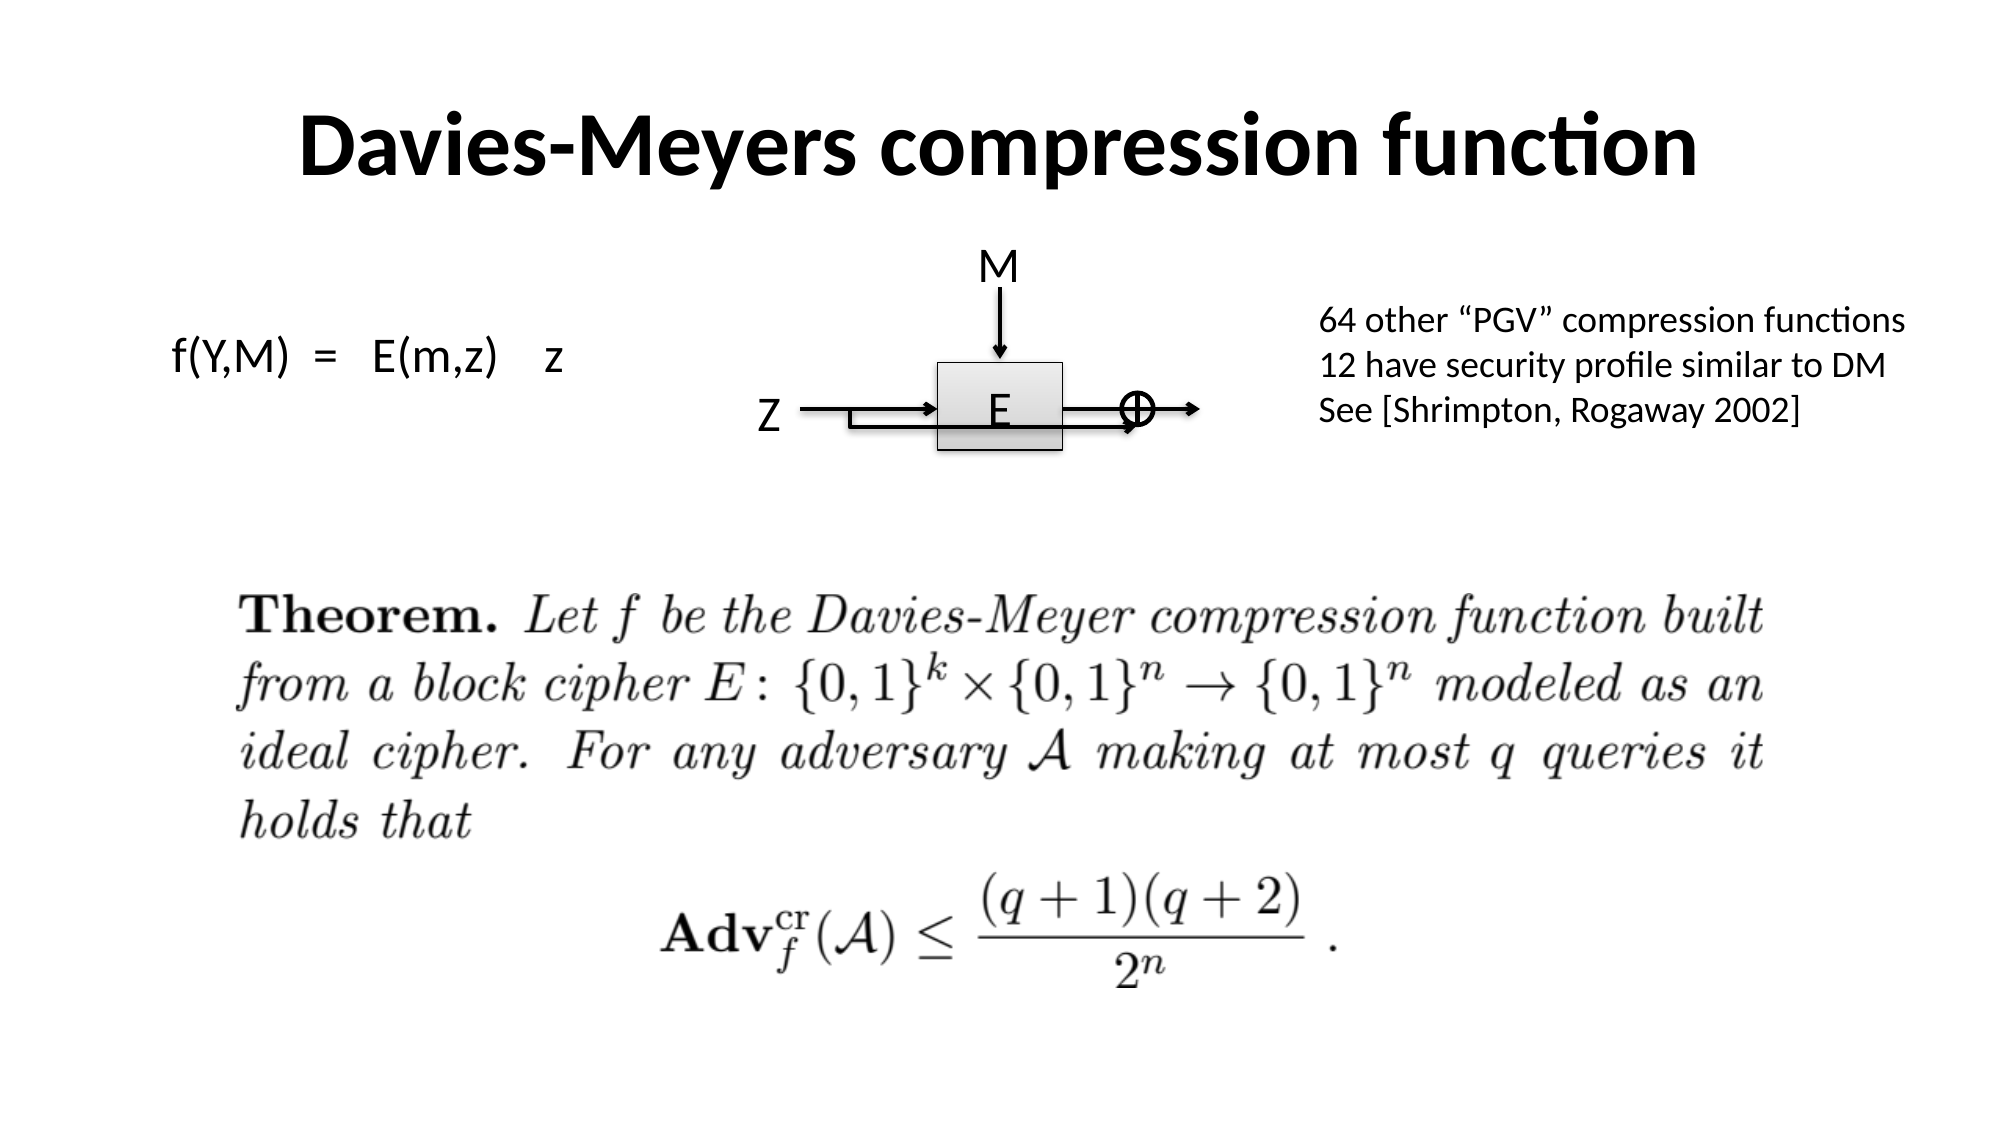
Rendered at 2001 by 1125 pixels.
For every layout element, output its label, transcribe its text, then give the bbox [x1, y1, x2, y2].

text_box M [962, 224, 1036, 300]
title Davies-Meyers compression function [99, 45, 1900, 233]
text_box Z [742, 374, 796, 449]
picture [235, 593, 1764, 988]
text_box [1141, 417, 1152, 425]
text_box 64 other “PGV” compression functions 12 have security profile similar to DM See [Shrimpton, Rogaway 2002] [1303, 288, 1922, 438]
text_box E [937, 435, 1063, 451]
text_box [849, 408, 1138, 426]
text_box E [937, 362, 1063, 407]
text_box [1121, 392, 1154, 408]
